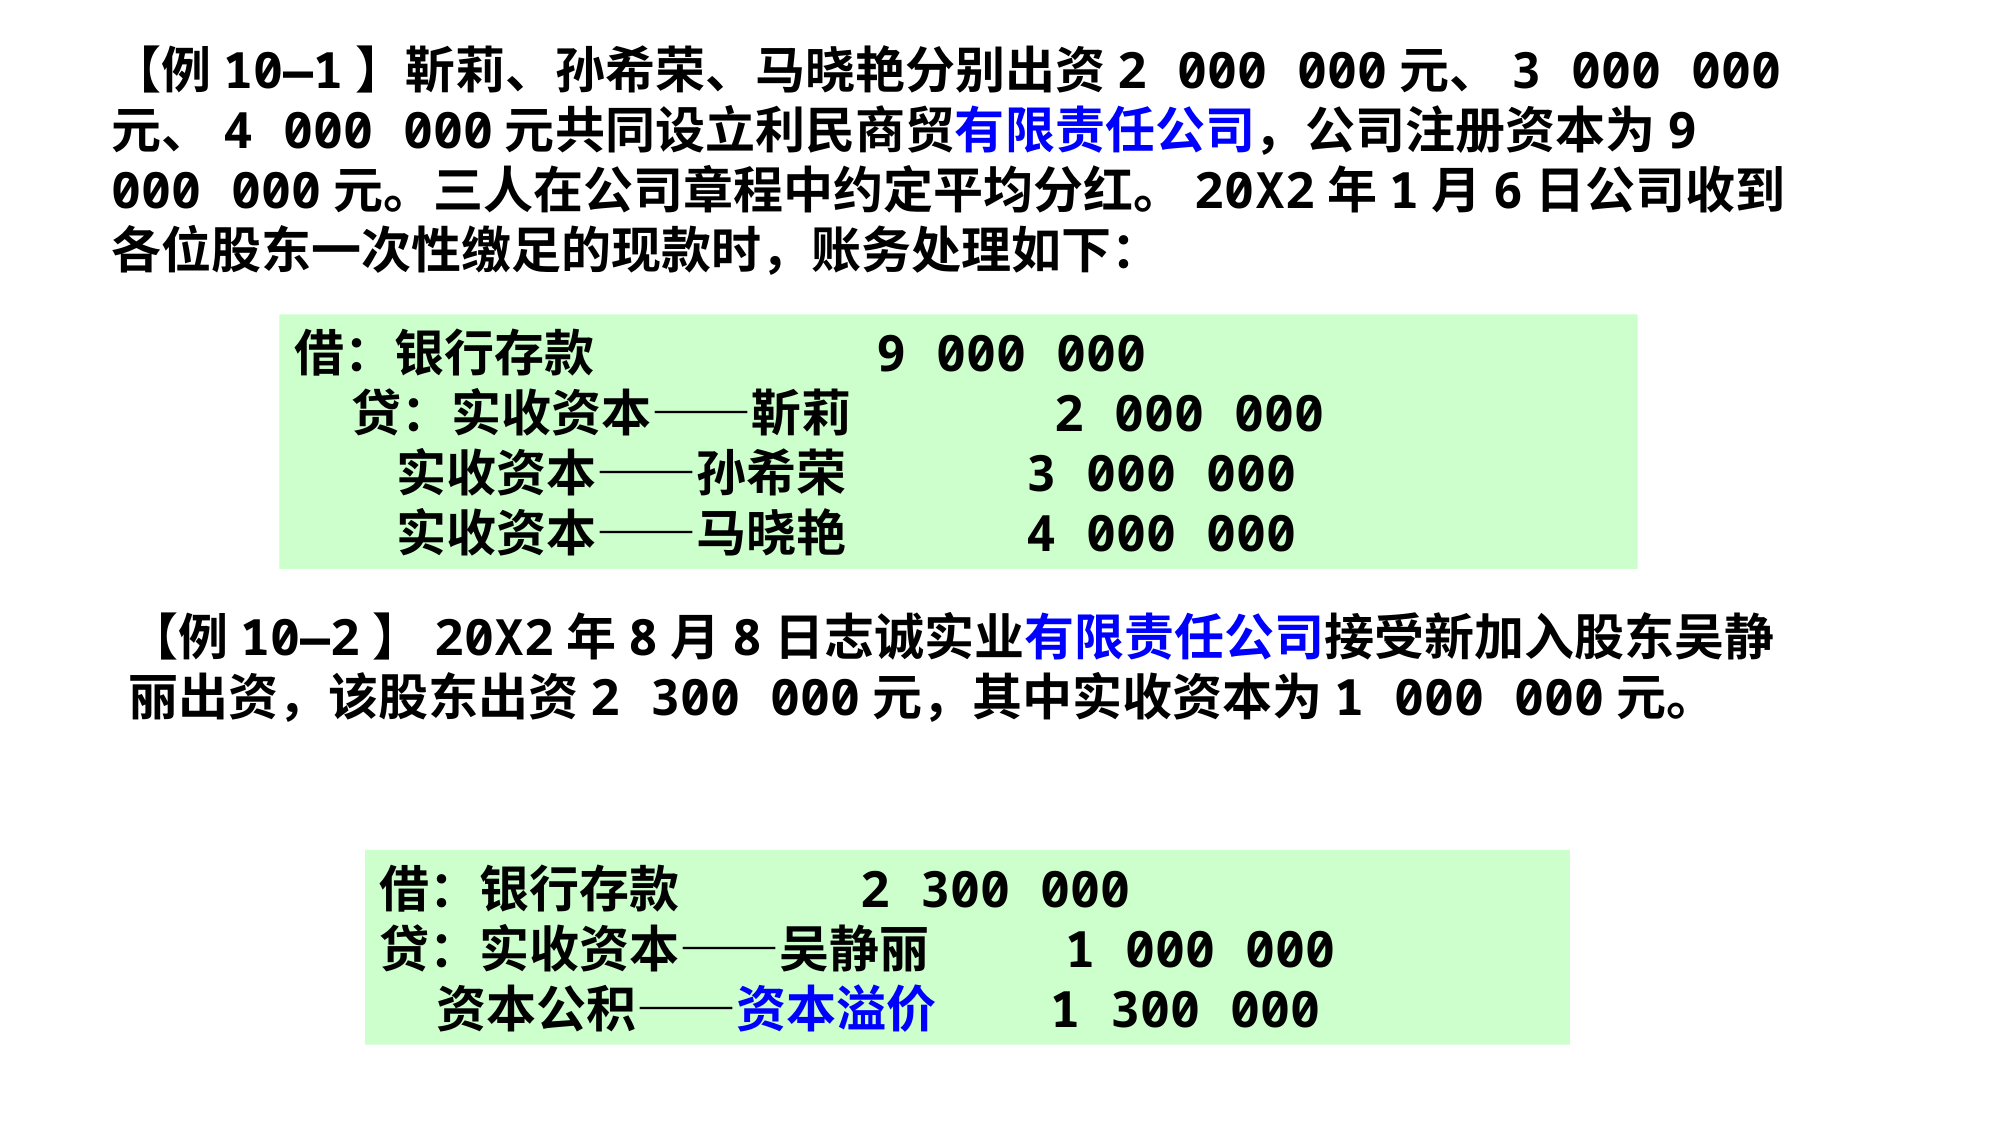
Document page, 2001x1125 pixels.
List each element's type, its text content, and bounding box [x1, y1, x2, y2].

text_box 【例10—1】靳莉、孙希荣、马晓艳分别出资2 000 000元、3 000 000元、4 000 000元共同设立利民商贸有限责任公司，公司注册资本为9 000 000元。三人在公司章程中约定平均分红。20X2年1月6日公司收到各位股东一次性缴足的现款时，账务处理如下： [96, 30, 1821, 346]
text_box 【例10—2】20X2年8月8日志诚实业有限责任公司接受新加入股东吴静丽出资，该股东出资2 300 000元，其中实收资本为1 000 000元。 [114, 597, 1821, 733]
text_box 借：银行存款 2 300 000 贷：实收资本——吴静丽 1 000 000 资本公积——资本溢价 1 300 000 [365, 849, 1570, 1045]
text_box 借：银行存款 9 000 000 贷：实收资本——靳莉 2 000 000 实收资本——孙希荣 3 000 000 实收资本——马晓艳 4 000 000 [279, 314, 1638, 569]
